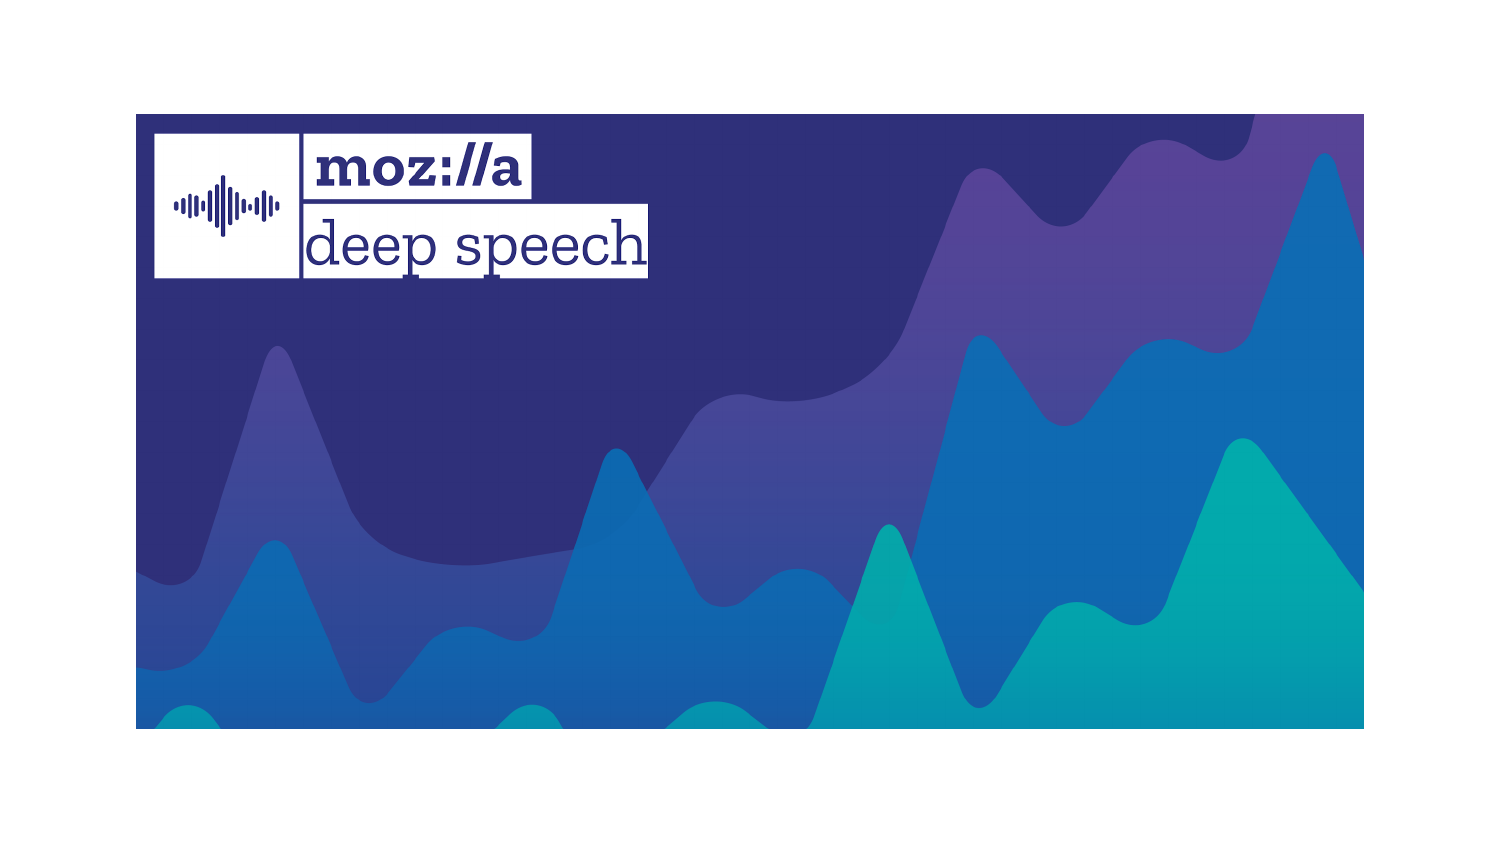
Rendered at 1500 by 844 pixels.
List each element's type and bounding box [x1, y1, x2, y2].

picture [136, 114, 1364, 729]
